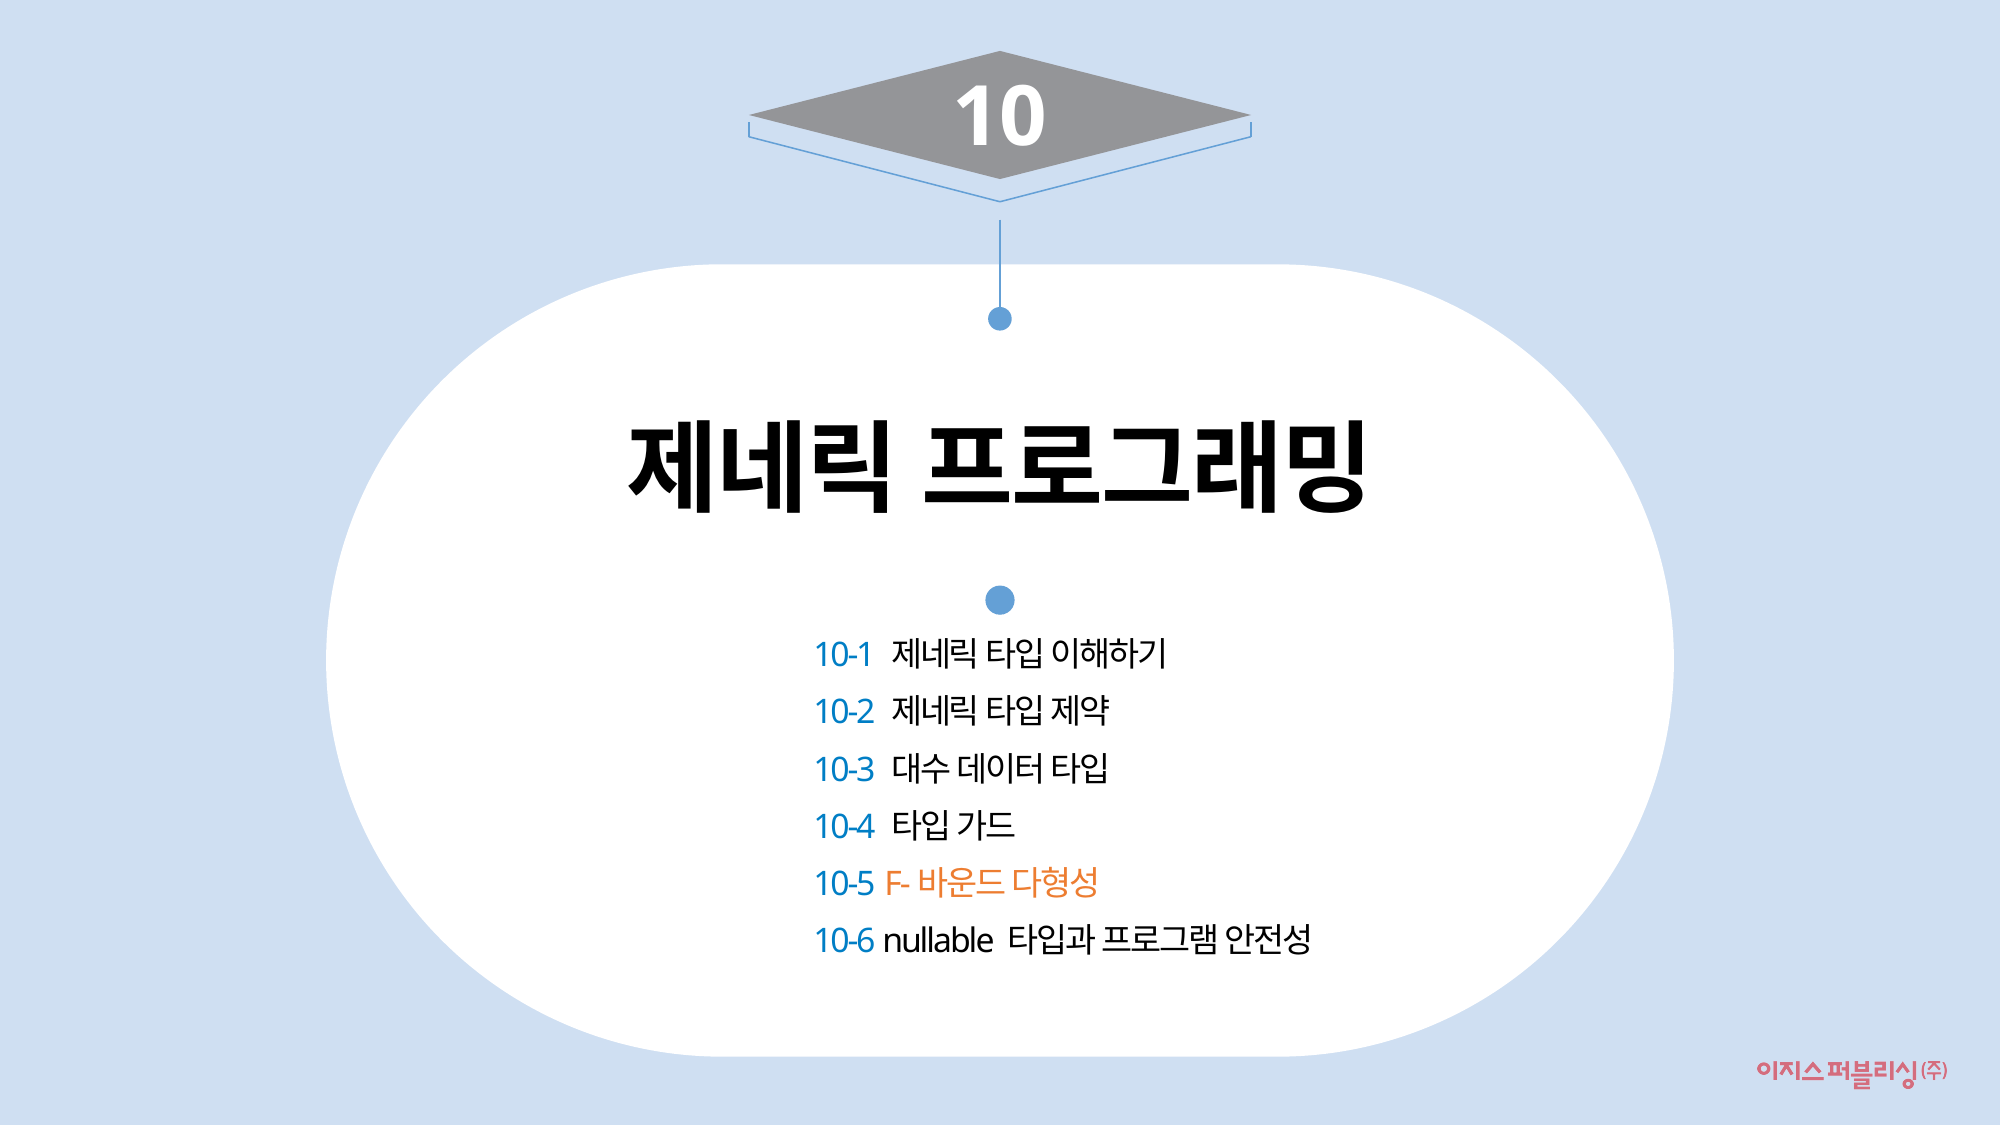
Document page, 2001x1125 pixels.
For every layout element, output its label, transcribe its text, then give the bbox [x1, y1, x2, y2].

list 제네릭 프로그래밍 [505, 371, 1495, 534]
list 10 [891, 66, 1109, 158]
list 10-1 제네릭 타입 이해하기 10-2 제네릭 타입 제약 10-3 대수 데이터 타입 10-4 타입 가드 10-5 F-바운드 다형성 10-6 nullable 타입과 프로그램 안전성 [798, 624, 1380, 968]
